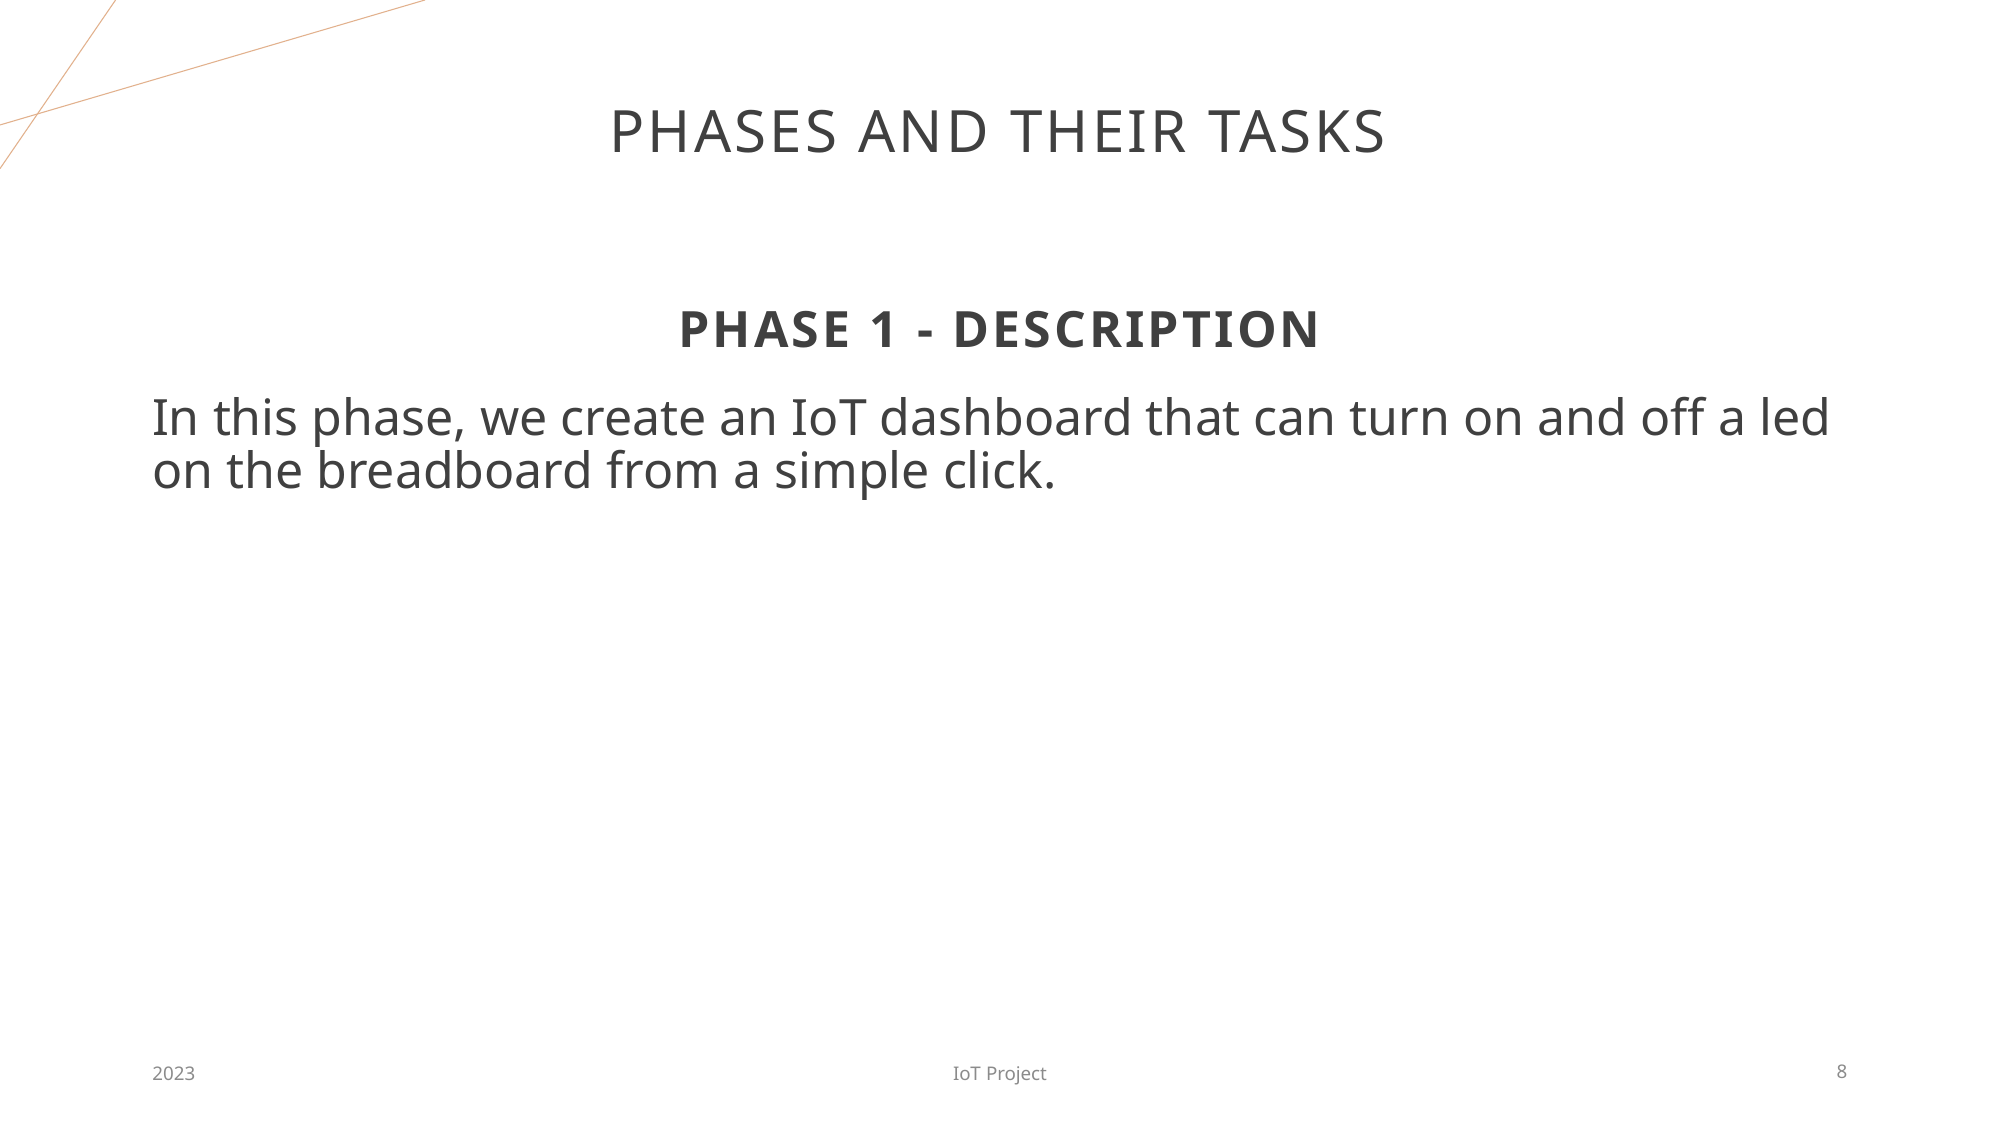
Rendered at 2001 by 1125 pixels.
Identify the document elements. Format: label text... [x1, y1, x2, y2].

footer IoT Project [662, 1042, 1338, 1103]
text_box In this phase, we create an IoT dashboard that can turn on and off a led on the breadboard from a simple click. [137, 384, 1863, 988]
text_box Phase 1 - description [137, 277, 1863, 384]
slide_number 2023 [137, 1042, 588, 1103]
title Phases and their tasks [137, 59, 1863, 277]
slide_number 8 [1412, 1042, 1863, 1103]
